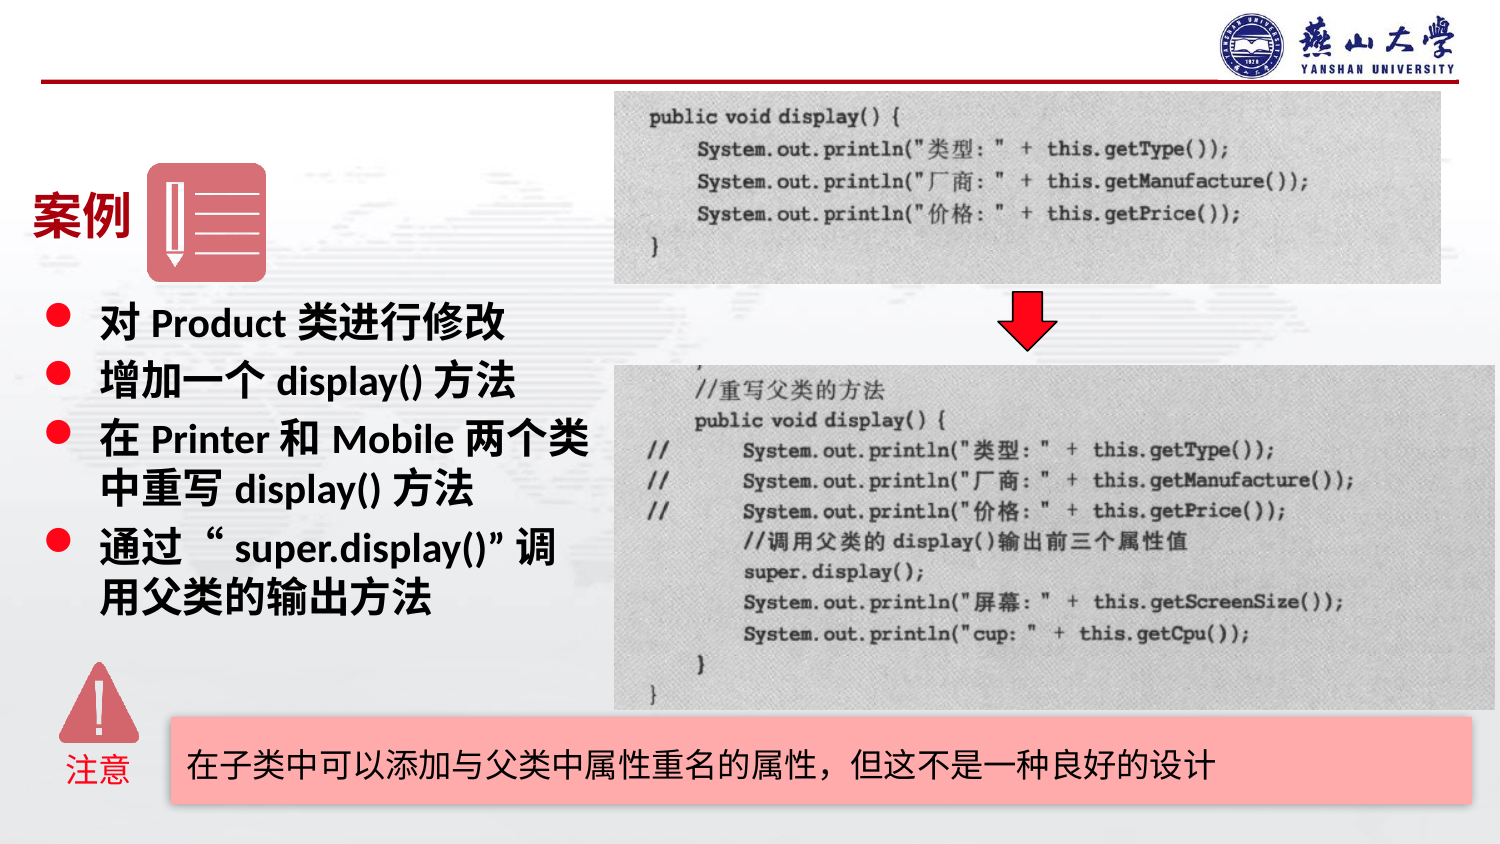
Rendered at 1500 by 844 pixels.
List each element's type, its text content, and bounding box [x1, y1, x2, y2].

text_box 注意 [50, 742, 147, 797]
list 对Product类进行修改 增加一个display()方法 在Printer和Mobile两个类中重写display()方法 通过“super.display()”调用父类的输出方法 [27, 287, 610, 632]
list 在子类中可以添加与父类中属性重名的属性，但这不是一种良好的设计 [170, 716, 1473, 805]
picture [0, 0, 1500, 844]
text_box [997, 298, 1058, 351]
list 案例 [17, 176, 467, 260]
